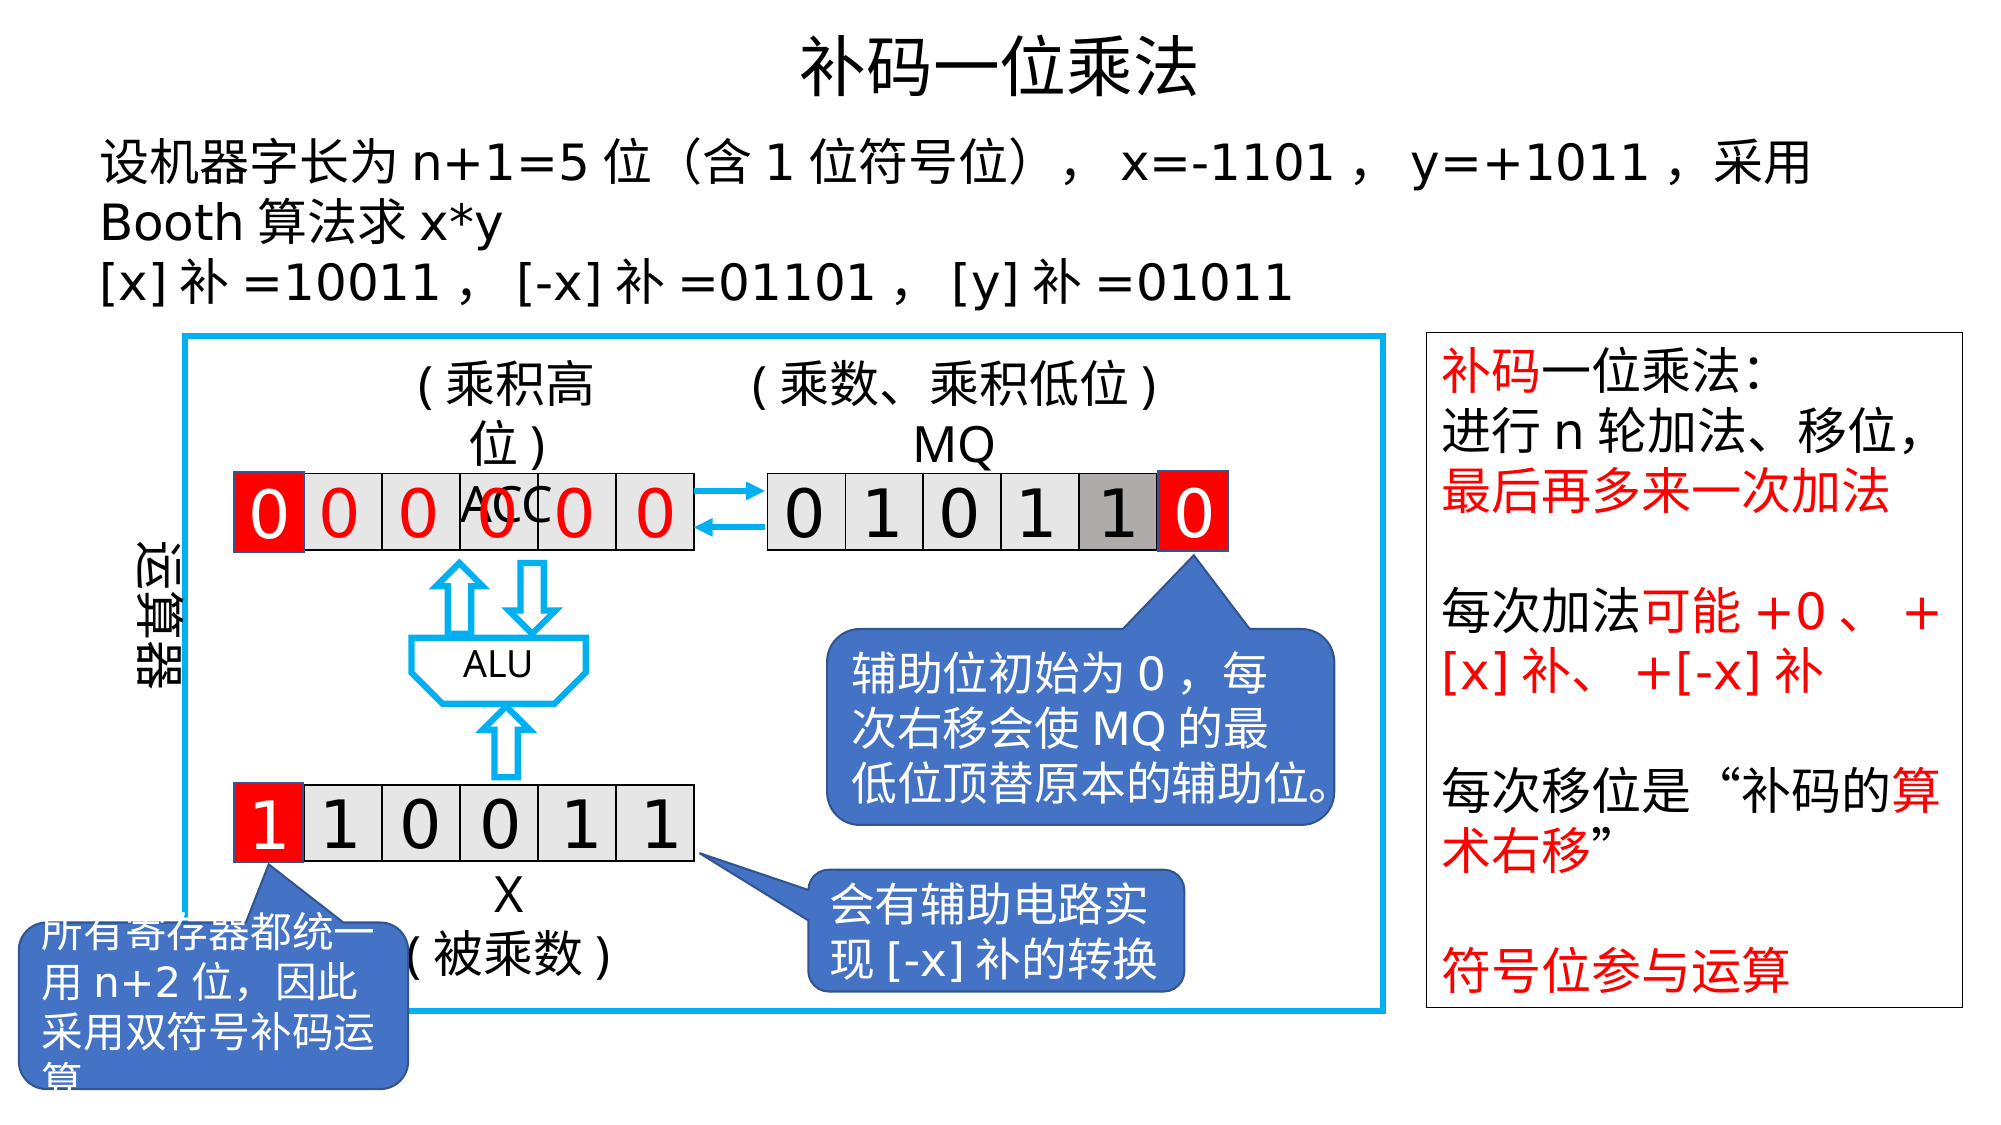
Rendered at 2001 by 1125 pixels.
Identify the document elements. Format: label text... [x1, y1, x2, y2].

text_box 0 [303, 463, 371, 559]
text_box 所有寄存器都统一用n+2位，因此采用双符号补码运算 [17, 862, 410, 1091]
text_box 0 [538, 463, 606, 559]
text_box 0 [768, 463, 836, 559]
text_box 会有辅助电路实现[-x]补的转换 [698, 852, 1186, 993]
text_box 辅助位初始为0，每次右移会使MQ的最低位顶替原本的辅助位。 [826, 553, 1336, 826]
text_box 1 [233, 782, 304, 863]
text_box 0 [382, 463, 451, 559]
text_box 补码一位乘法 [595, 17, 1405, 113]
text_box [184, 335, 1384, 1012]
text_box 0 [233, 471, 305, 553]
text_box 补码一位乘法： 进行n轮加法、移位，最后再多来一次加法 每次加法可能+0、+[x]补、+[-x]补 每次移位是“补码的算术右移” 符号位参与运算 [1426, 332, 1963, 1008]
text_box 0 [923, 463, 991, 559]
text_box 1 [1001, 463, 1069, 559]
text_box 0 [1157, 470, 1229, 552]
text_box 0 [461, 463, 529, 559]
text_box 设机器字长为n+1=5位（含1位符号位），x=-1101，y=+1011，采用Booth算法求x*y [x]补=10011，[-x]补=01101，[y]补=01011 [84, 122, 1916, 318]
text_box 运算器 [108, 525, 200, 693]
text_box 1 [846, 463, 914, 559]
